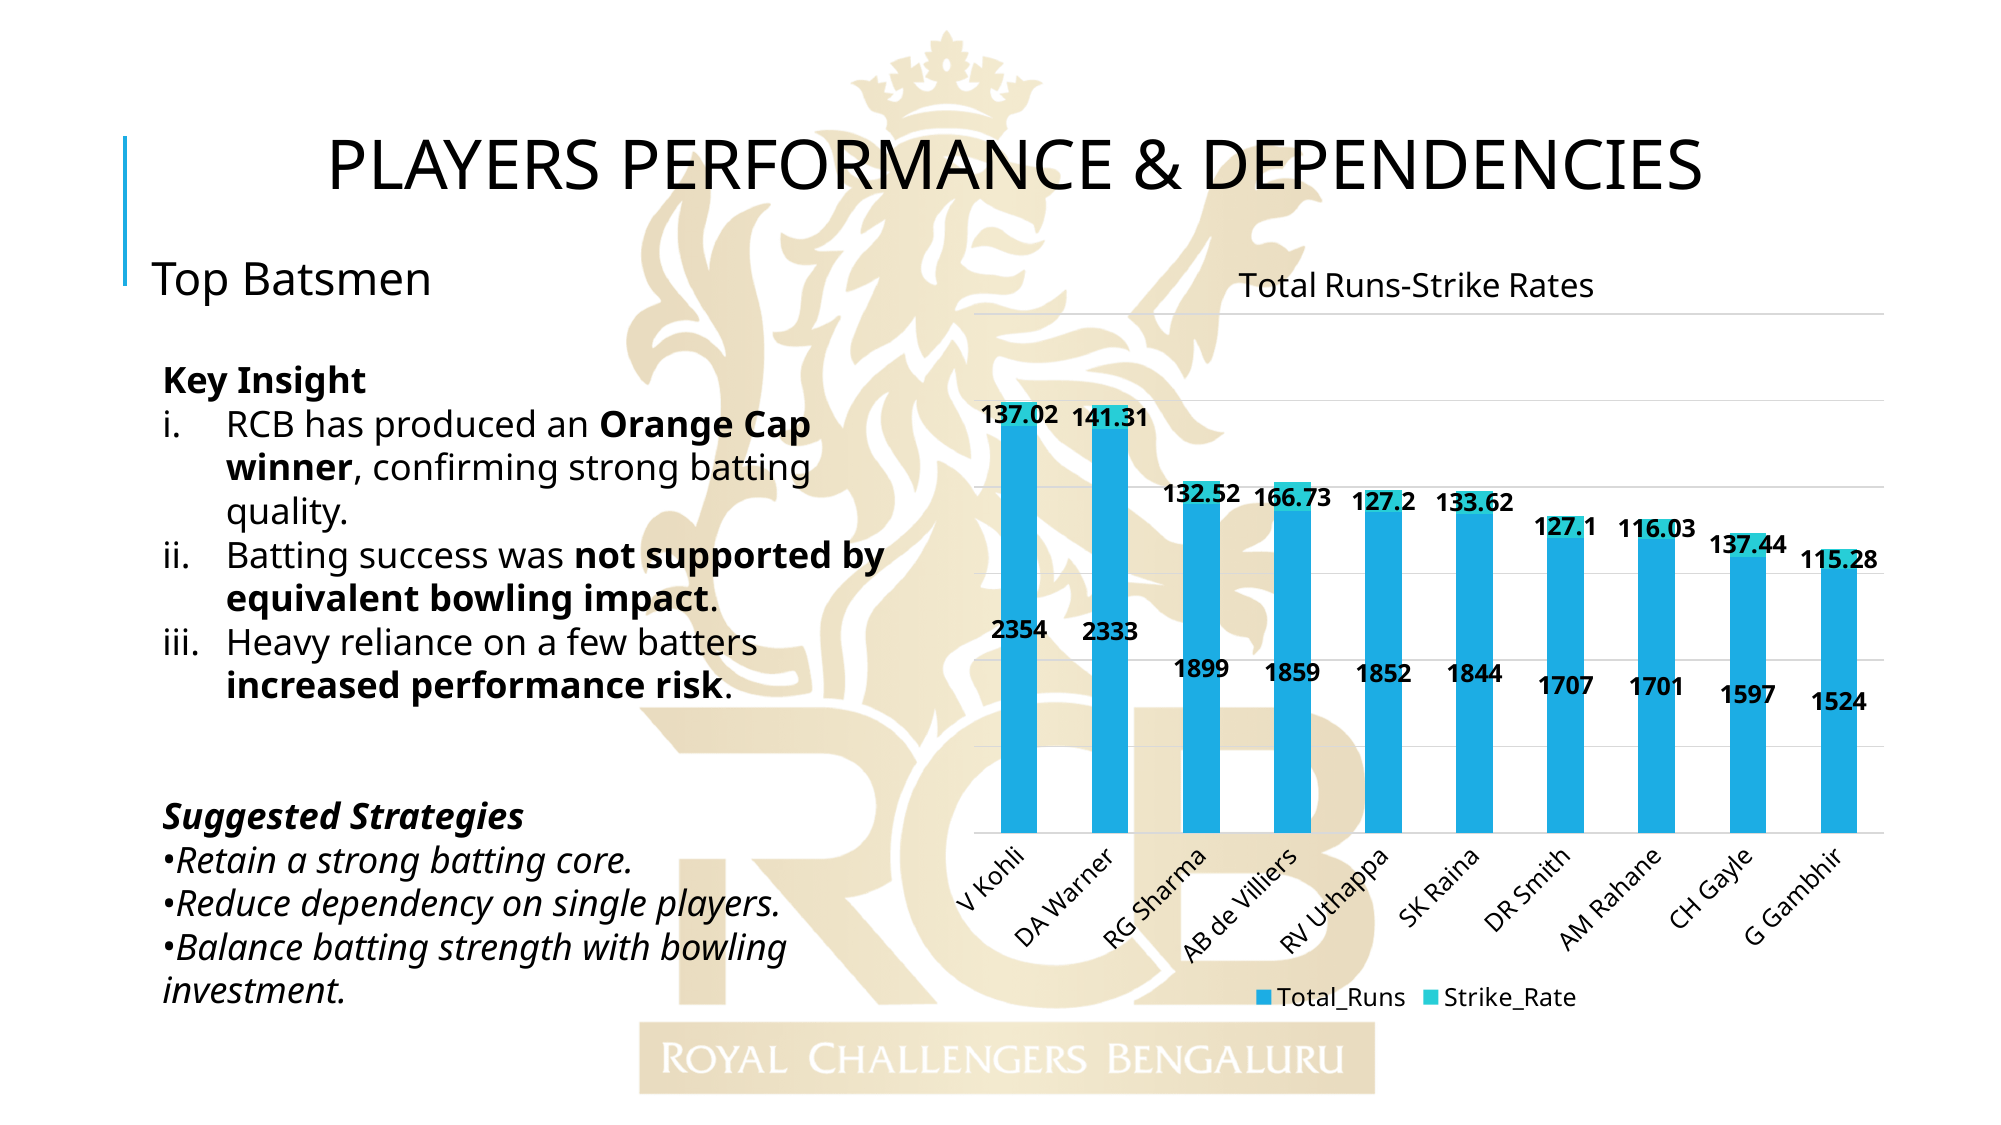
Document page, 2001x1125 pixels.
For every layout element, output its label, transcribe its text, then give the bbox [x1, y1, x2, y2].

text_box Key Insight RCB has produced an Orange Cap winner, confirming strong batting quality. Batting success was not supported by equivalent bowling impact. Heavy reliance on a few batters increased performance risk. Suggested Strategies Retain a strong batting core. Reduce dependency on single players. Balance batting strength with bowling investment. [147, 350, 932, 1021]
chart [938, 229, 1896, 1021]
list PLAYERS PERFORMANCE & DEPENDENCIES [136, 122, 1896, 224]
text_box Top Batsmen [136, 242, 931, 313]
